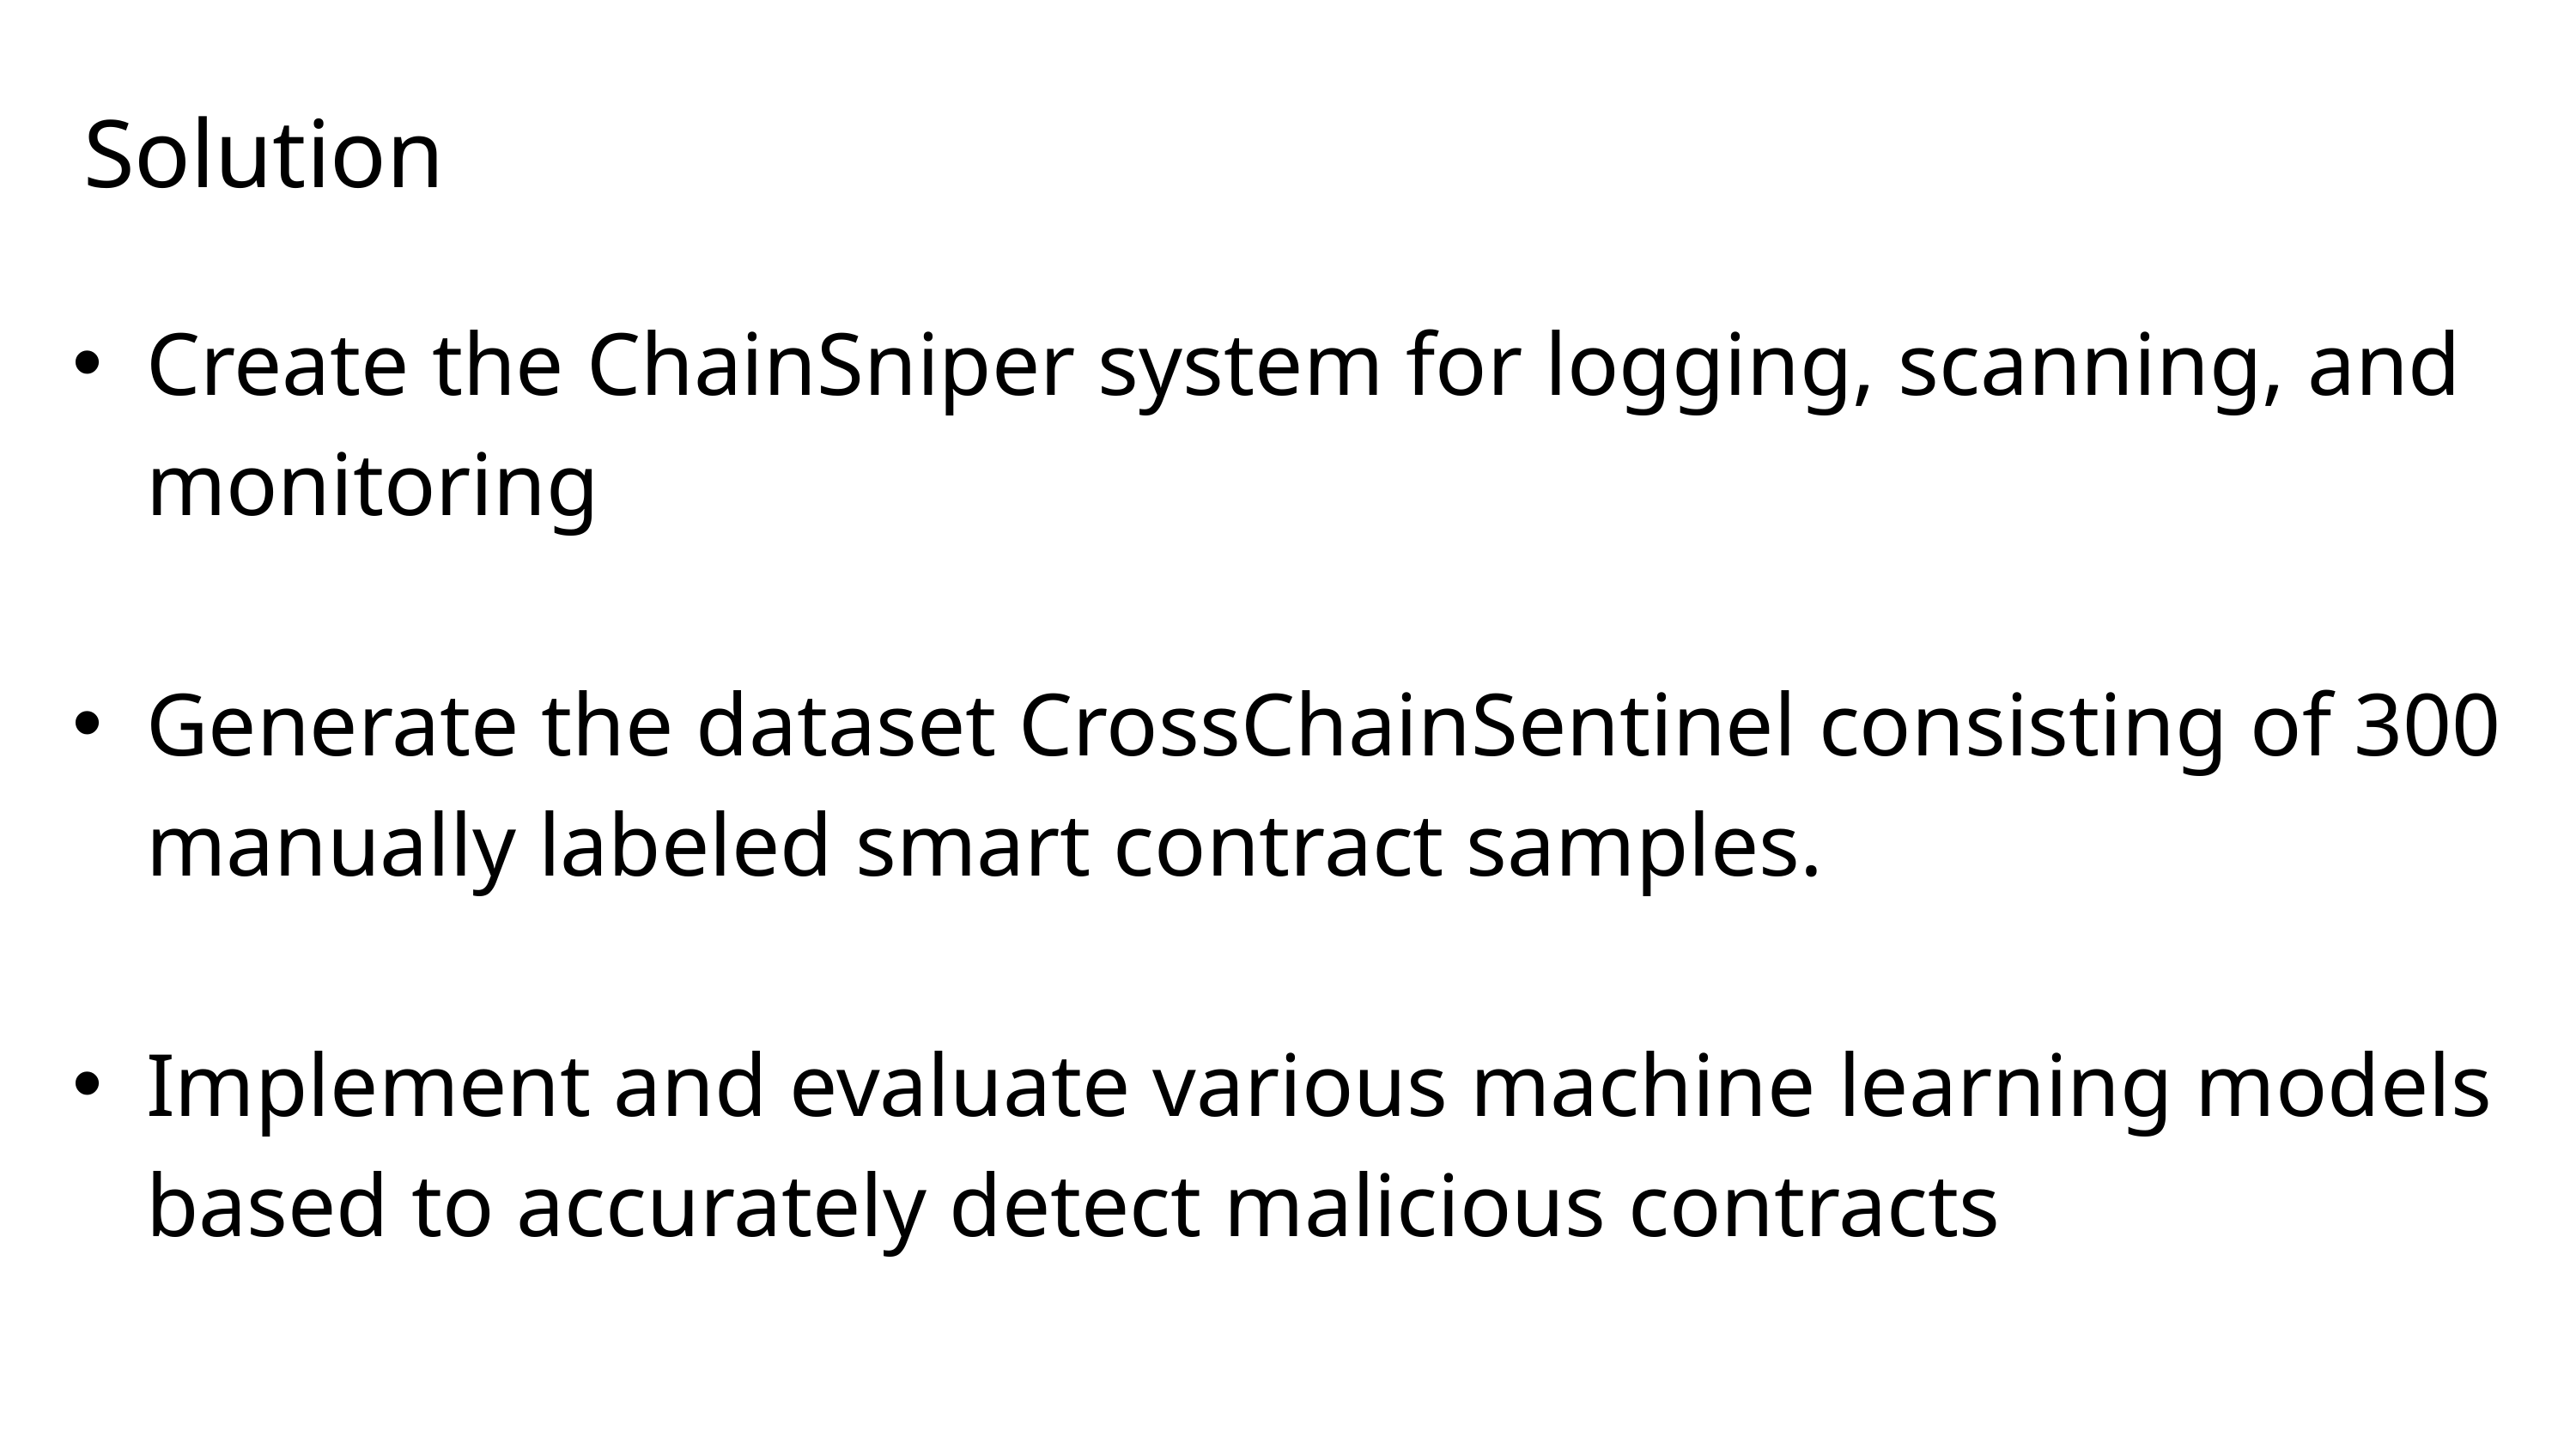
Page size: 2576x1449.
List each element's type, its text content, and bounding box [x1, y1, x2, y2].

text_box Create the ChainSniper system for logging, scanning, and monitoring Generate the dataset CrossChainSentinel consisting of 300 manually labeled smart contract samples. Implement and evaluate various machine learning models based to accurately detect malicious contracts [0, 292, 2576, 1254]
text_box Solution [83, 76, 2314, 207]
